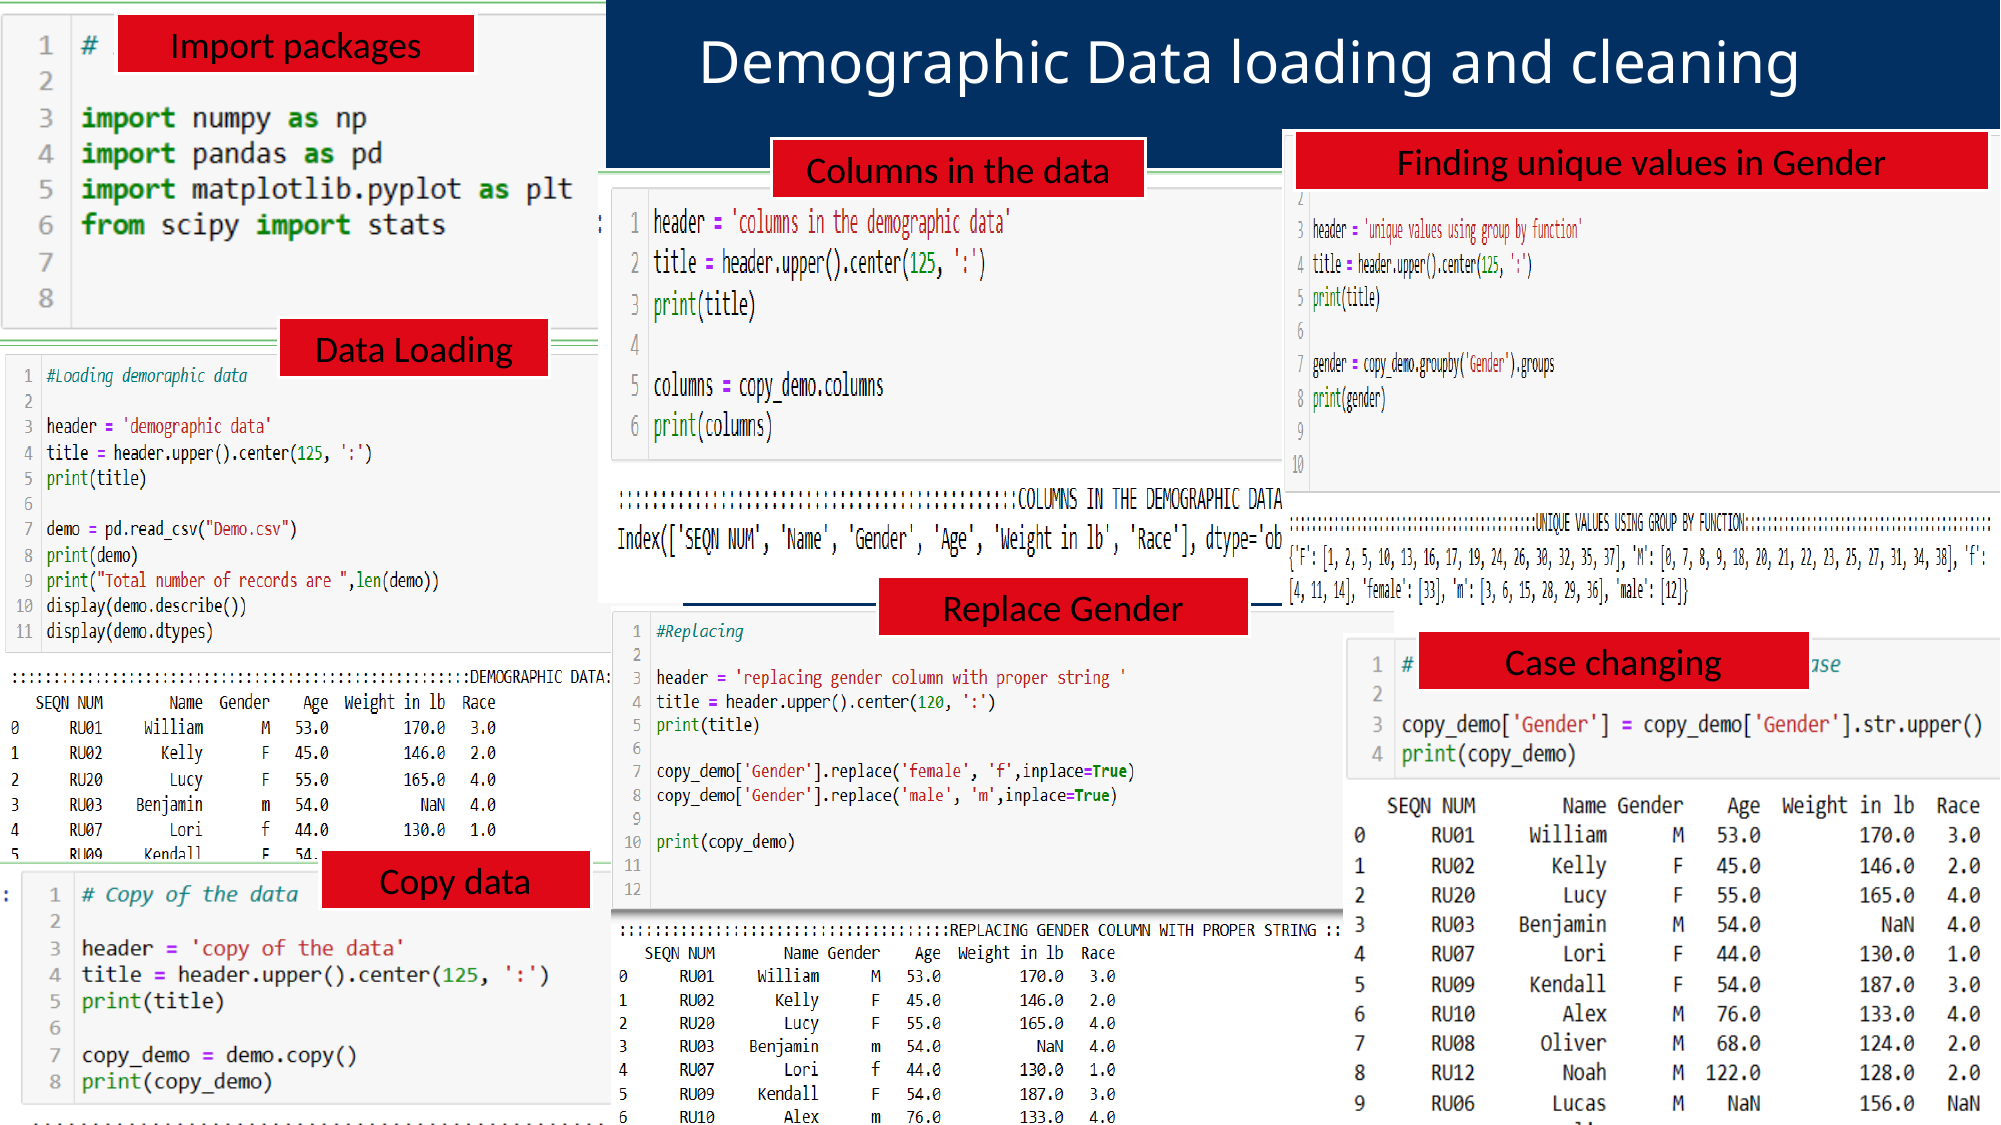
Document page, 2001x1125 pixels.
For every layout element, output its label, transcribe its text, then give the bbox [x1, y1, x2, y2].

text_box Columns in the data [770, 137, 1147, 168]
text_box Demographic Data loading and cleaning [669, 17, 2000, 103]
picture [0, 0, 2000, 1125]
